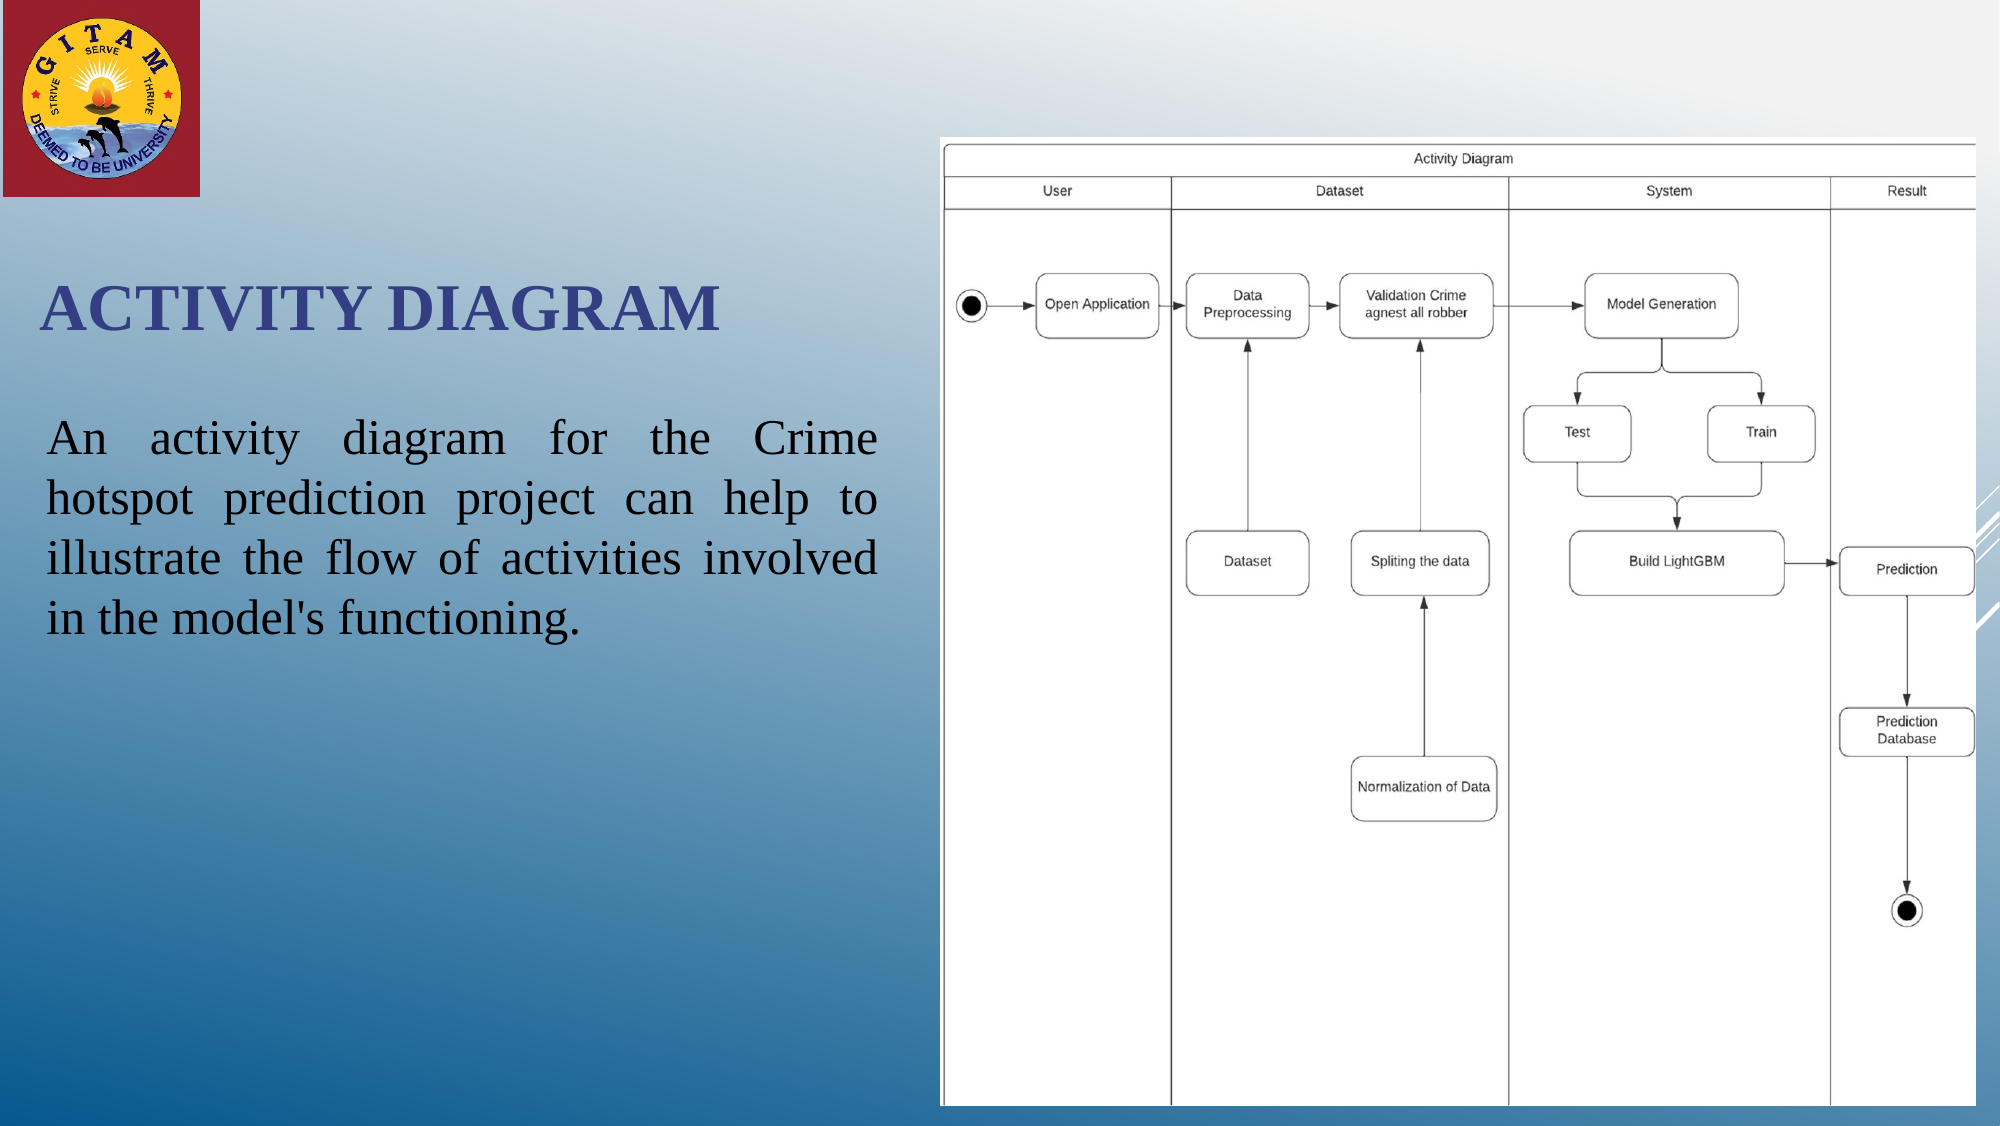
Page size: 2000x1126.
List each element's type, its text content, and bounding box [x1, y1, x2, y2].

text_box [940, 137, 1976, 1107]
text_box An activity diagram for the Crime hotspot prediction project can help to illustrate the flow of activities involved in the model's functioning. [31, 397, 894, 653]
picture [3, 0, 201, 197]
title ACTIVITY DIAGRAM [24, 243, 789, 375]
